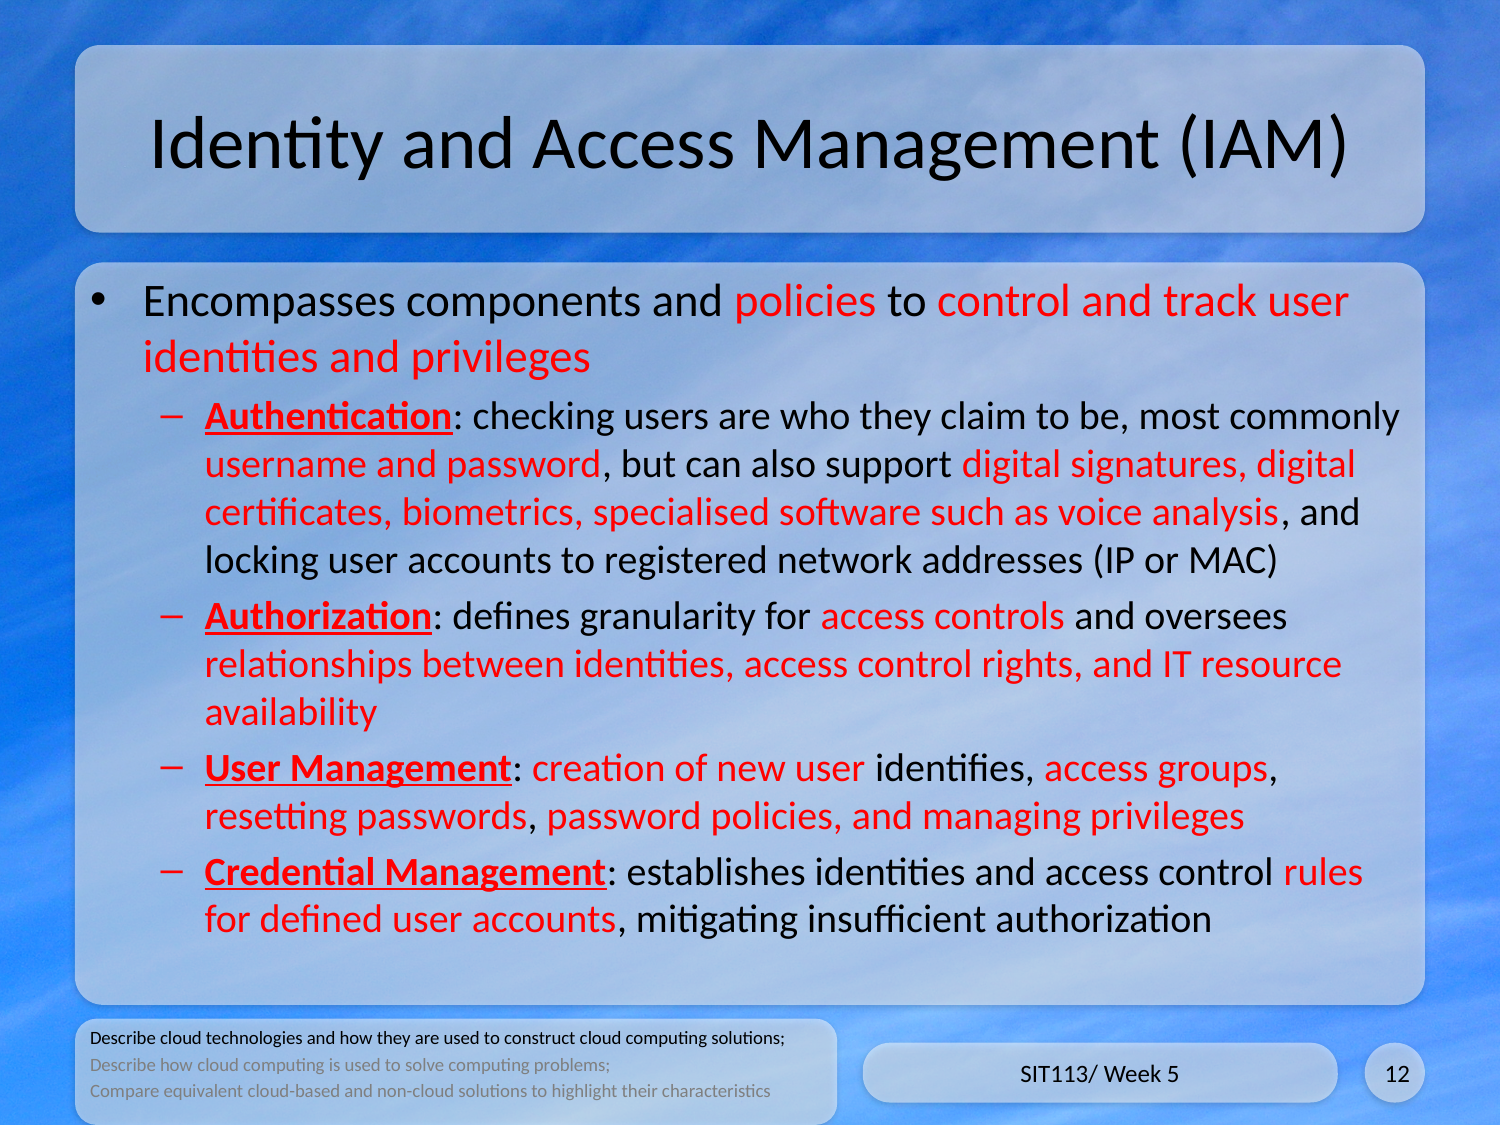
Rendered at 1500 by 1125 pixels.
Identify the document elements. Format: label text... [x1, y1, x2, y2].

picture [0, 0, 1500, 1125]
footer SIT113/ Week 5 [862, 1042, 1338, 1103]
slide_number 12 [1364, 1042, 1425, 1103]
list Describe cloud technologies and how they are used to construct cloud computing solutions; Describe how cloud computing is used to solve computing problems; Compare equivalent cloud-based and non-cloud solutions to highlight their characteristics [75, 1018, 838, 1125]
list Encompasses components and policies to control and track user identities and privileges Authentication: checking users are who they claim to be, most commonly username and password, but can also support digital signatures, digital certificates, biometrics, specialised software such as voice analysis, and locking user accounts to registered network addresses (IP or MAC) Authorization: defines granularity for access controls and oversees relationships between identities, access control rights, and IT resource availability User Management: creation of new user identifies, access groups, resetting passwords, password policies, and managing privileges Credential Management: establishes identities and access control rules for defined user accounts, mitigating insufficient authorization [75, 262, 1425, 1005]
title Identity and Access Management (IAM) [75, 45, 1425, 233]
